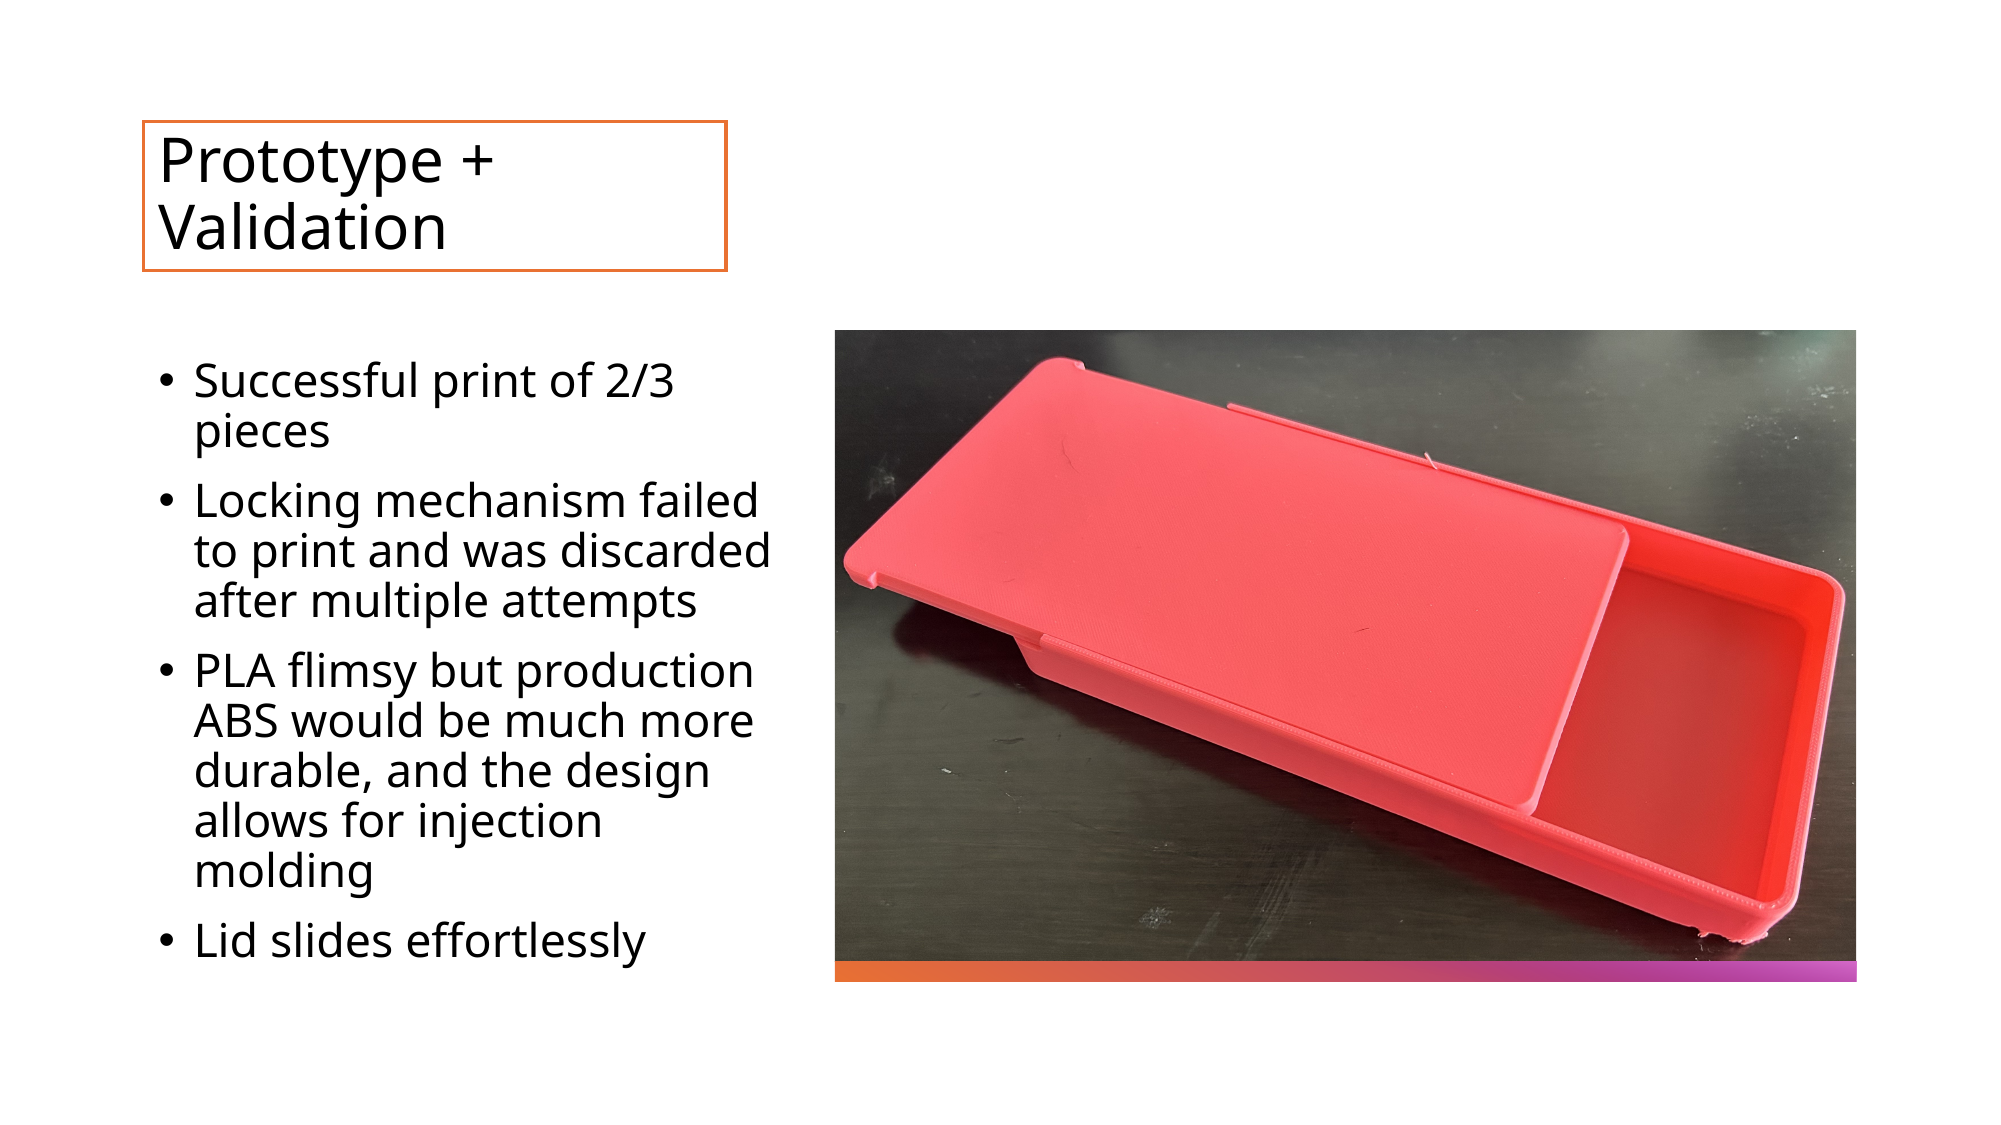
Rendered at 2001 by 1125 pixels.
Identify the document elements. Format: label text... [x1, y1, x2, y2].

picture [834, 329, 1857, 960]
title Prototype + Validation [142, 120, 728, 272]
list Successful print of 2/3 pieces Locking mechanism failed to print and was discarded after multiple attempts PLA flimsy but production ABS would be much more durable, and the design allows for injection molding Lid slides effortlessly [143, 350, 796, 982]
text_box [834, 960, 1857, 982]
